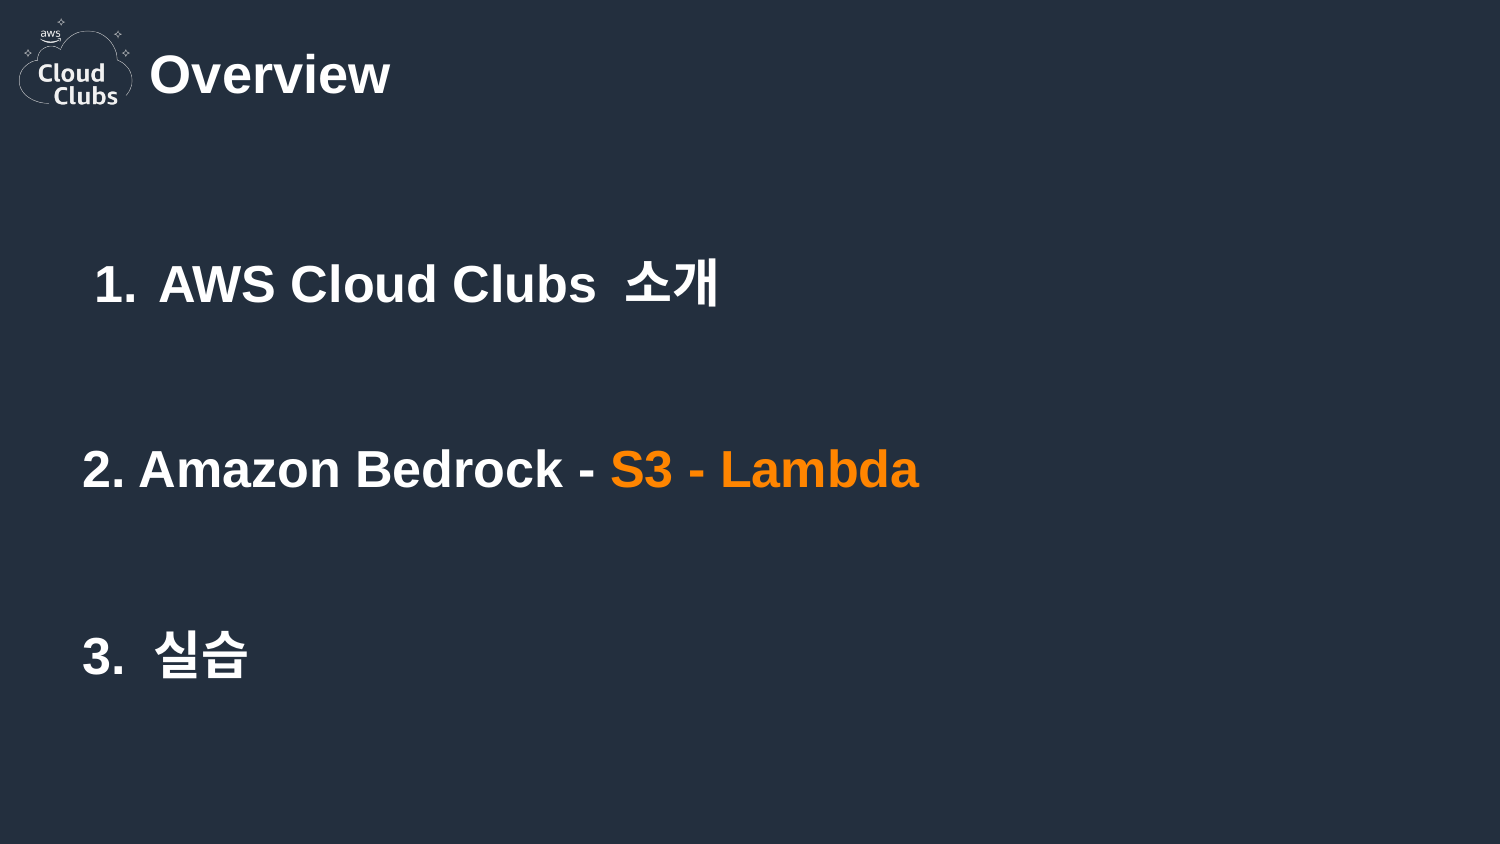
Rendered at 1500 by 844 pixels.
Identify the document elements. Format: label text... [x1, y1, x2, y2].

text_box 2. Amazon Bedrock - S3 - Lambda 3. 실습 [67, 427, 1264, 612]
text_box AWS Cloud Clubs 소개 [68, 242, 1301, 593]
picture [3, 0, 148, 141]
text_box Overview [152, 31, 908, 136]
